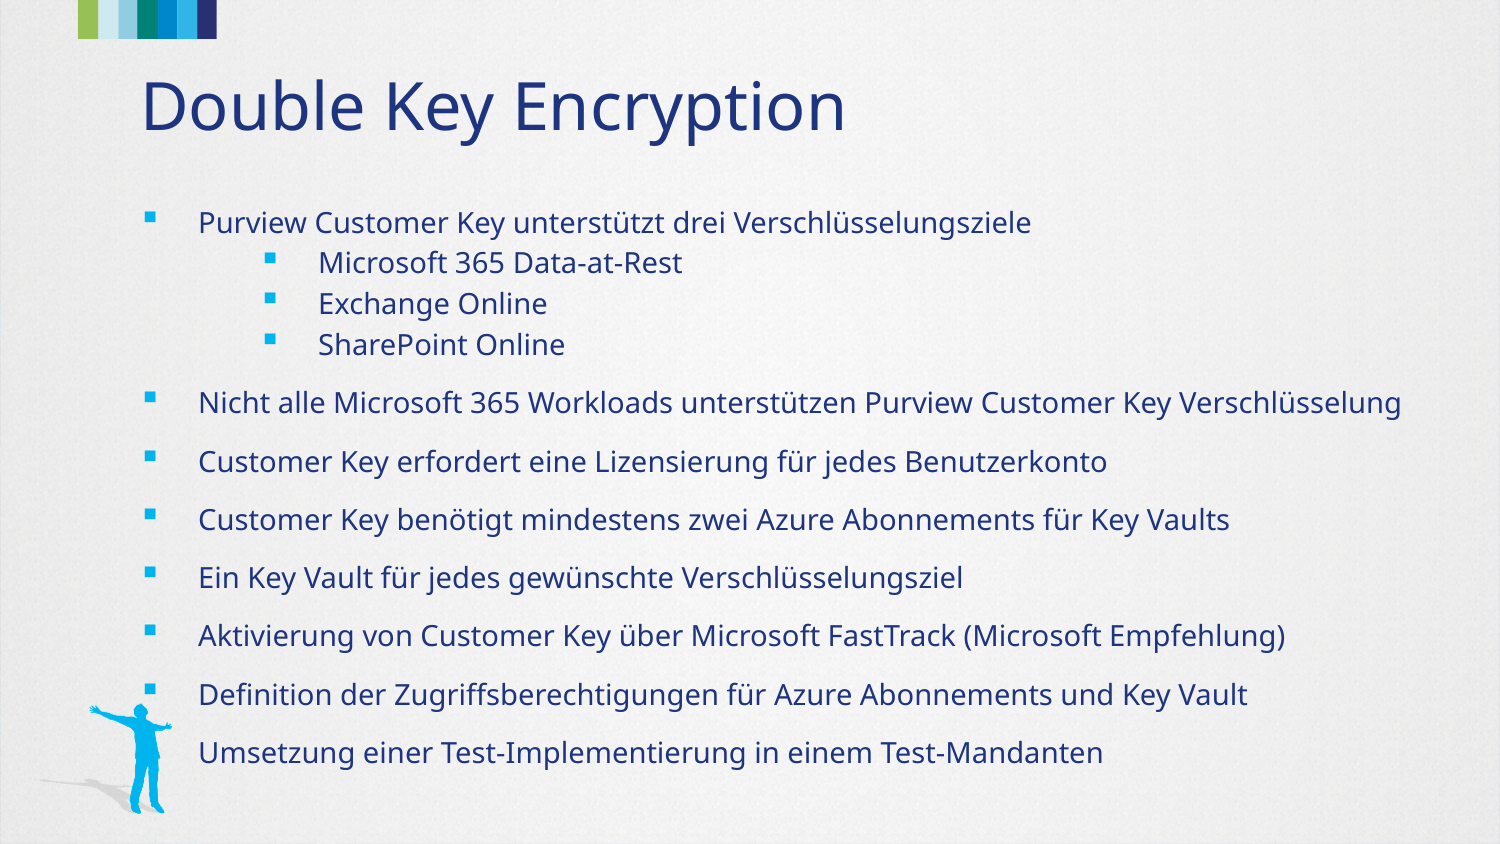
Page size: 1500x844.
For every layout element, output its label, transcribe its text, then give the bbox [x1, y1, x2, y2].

title Double Key Encryption [125, 33, 1450, 174]
list Purview Customer Key unterstützt drei Verschlüsselungsziele Microsoft 365 Data-at-Rest Exchange Online SharePoint Online Nicht alle Microsoft 365 Workloads unterstützen Purview Customer Key Verschlüsselung Customer Key erfordert eine Lizensierung für jedes Benutzerkonto Customer Key benötigt mindestens zwei Azure Abonnements für Key Vaults Ein Key Vault für jedes gewünschte Verschlüsselungsziel Aktivierung von Customer Key über Microsoft FastTrack (Microsoft Empfehlung) Definition der Zugriffsberechtigungen für Azure Abonnements und Key Vault Umsetzung einer Test-Implementierung in einem Test-Mandanten [125, 196, 1450, 726]
picture [0, 0, 1500, 844]
